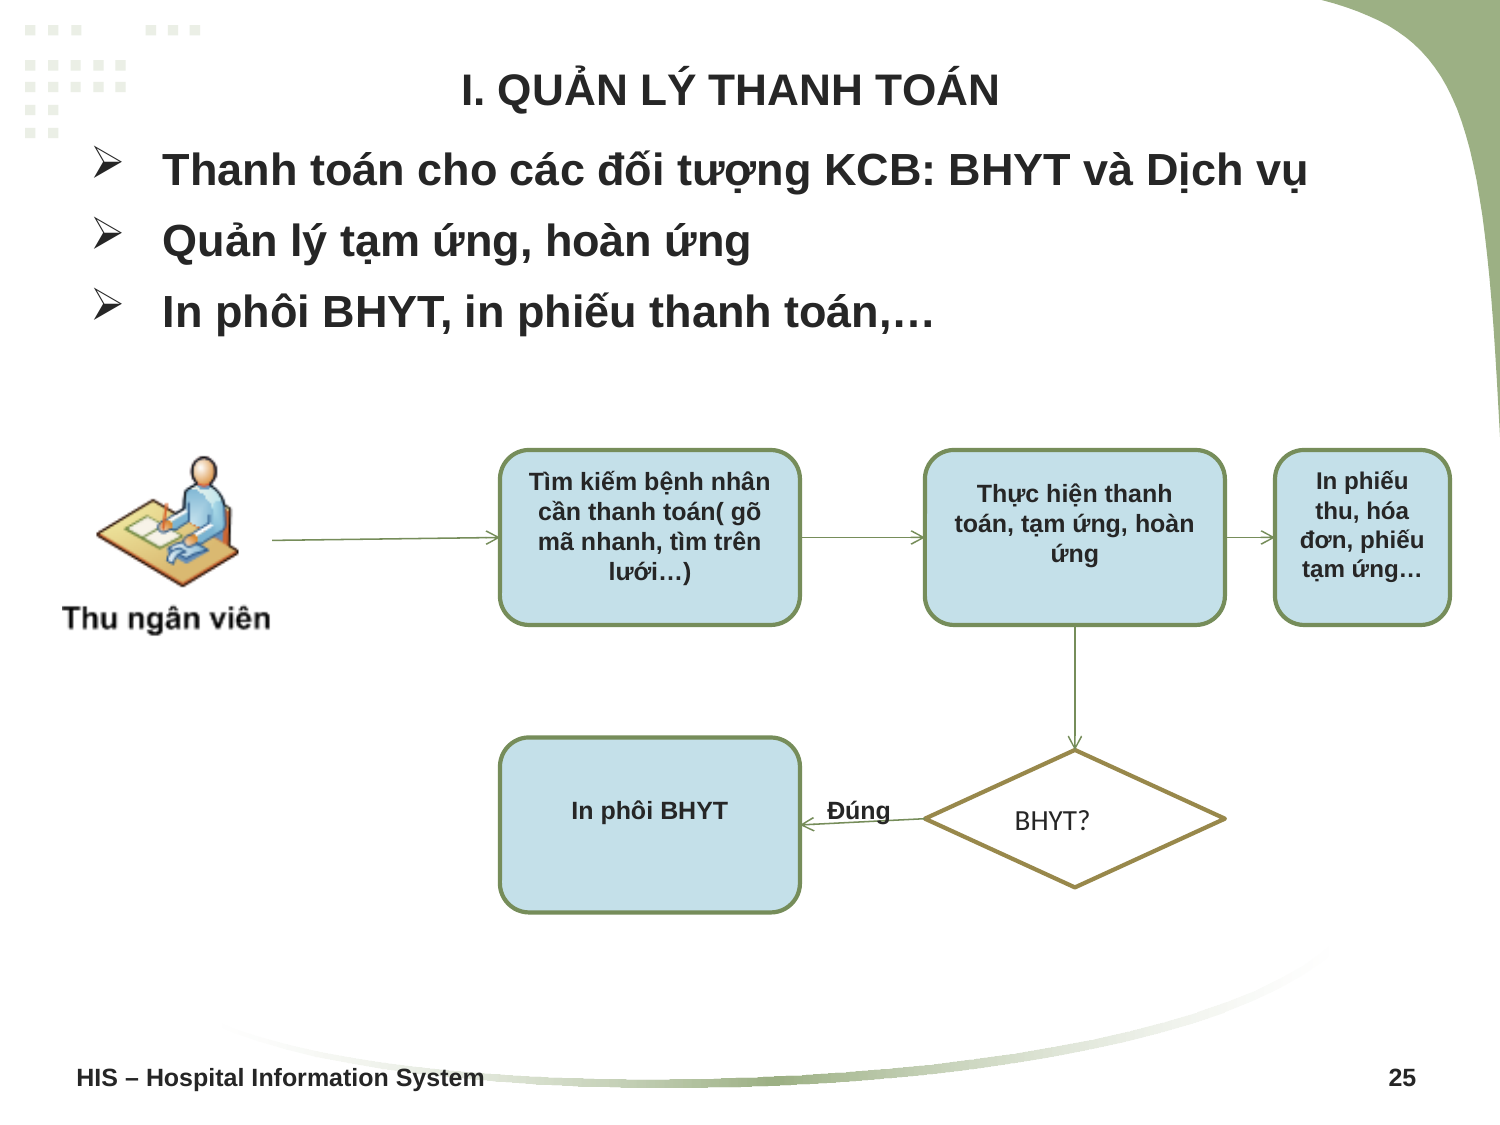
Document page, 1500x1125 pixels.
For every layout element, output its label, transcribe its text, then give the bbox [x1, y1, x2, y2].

text_box In phôi BHYT [497, 735, 803, 915]
text_box BHYT? [925, 748, 1228, 890]
text_box In phiếu thu, hóa đơn, phiếu tạm ứng… [1272, 447, 1453, 628]
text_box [799, 818, 926, 826]
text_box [276, 537, 501, 541]
text_box Đúng [812, 787, 925, 818]
text_box Tìm kiếm bệnh nhân cần thanh toán( gõ mã nhanh, tìm trên lưới…) [497, 447, 803, 628]
footer HIS – Hospital Information System 25 [37, 1050, 1463, 1103]
text_box Thực hiện thanh toán, tạm ứng, hoàn ứng [922, 447, 1228, 628]
text_box Thanh toán cho các đối tượng KCB: BHYT và Dịch vụ Quản lý tạm ứng, hoàn ứng In phôi BHYT, in phiếu thanh toán,… [74, 125, 1350, 400]
picture [62, 449, 272, 638]
title I. QUẢN LÝ THANH TOÁN [75, 37, 1388, 175]
